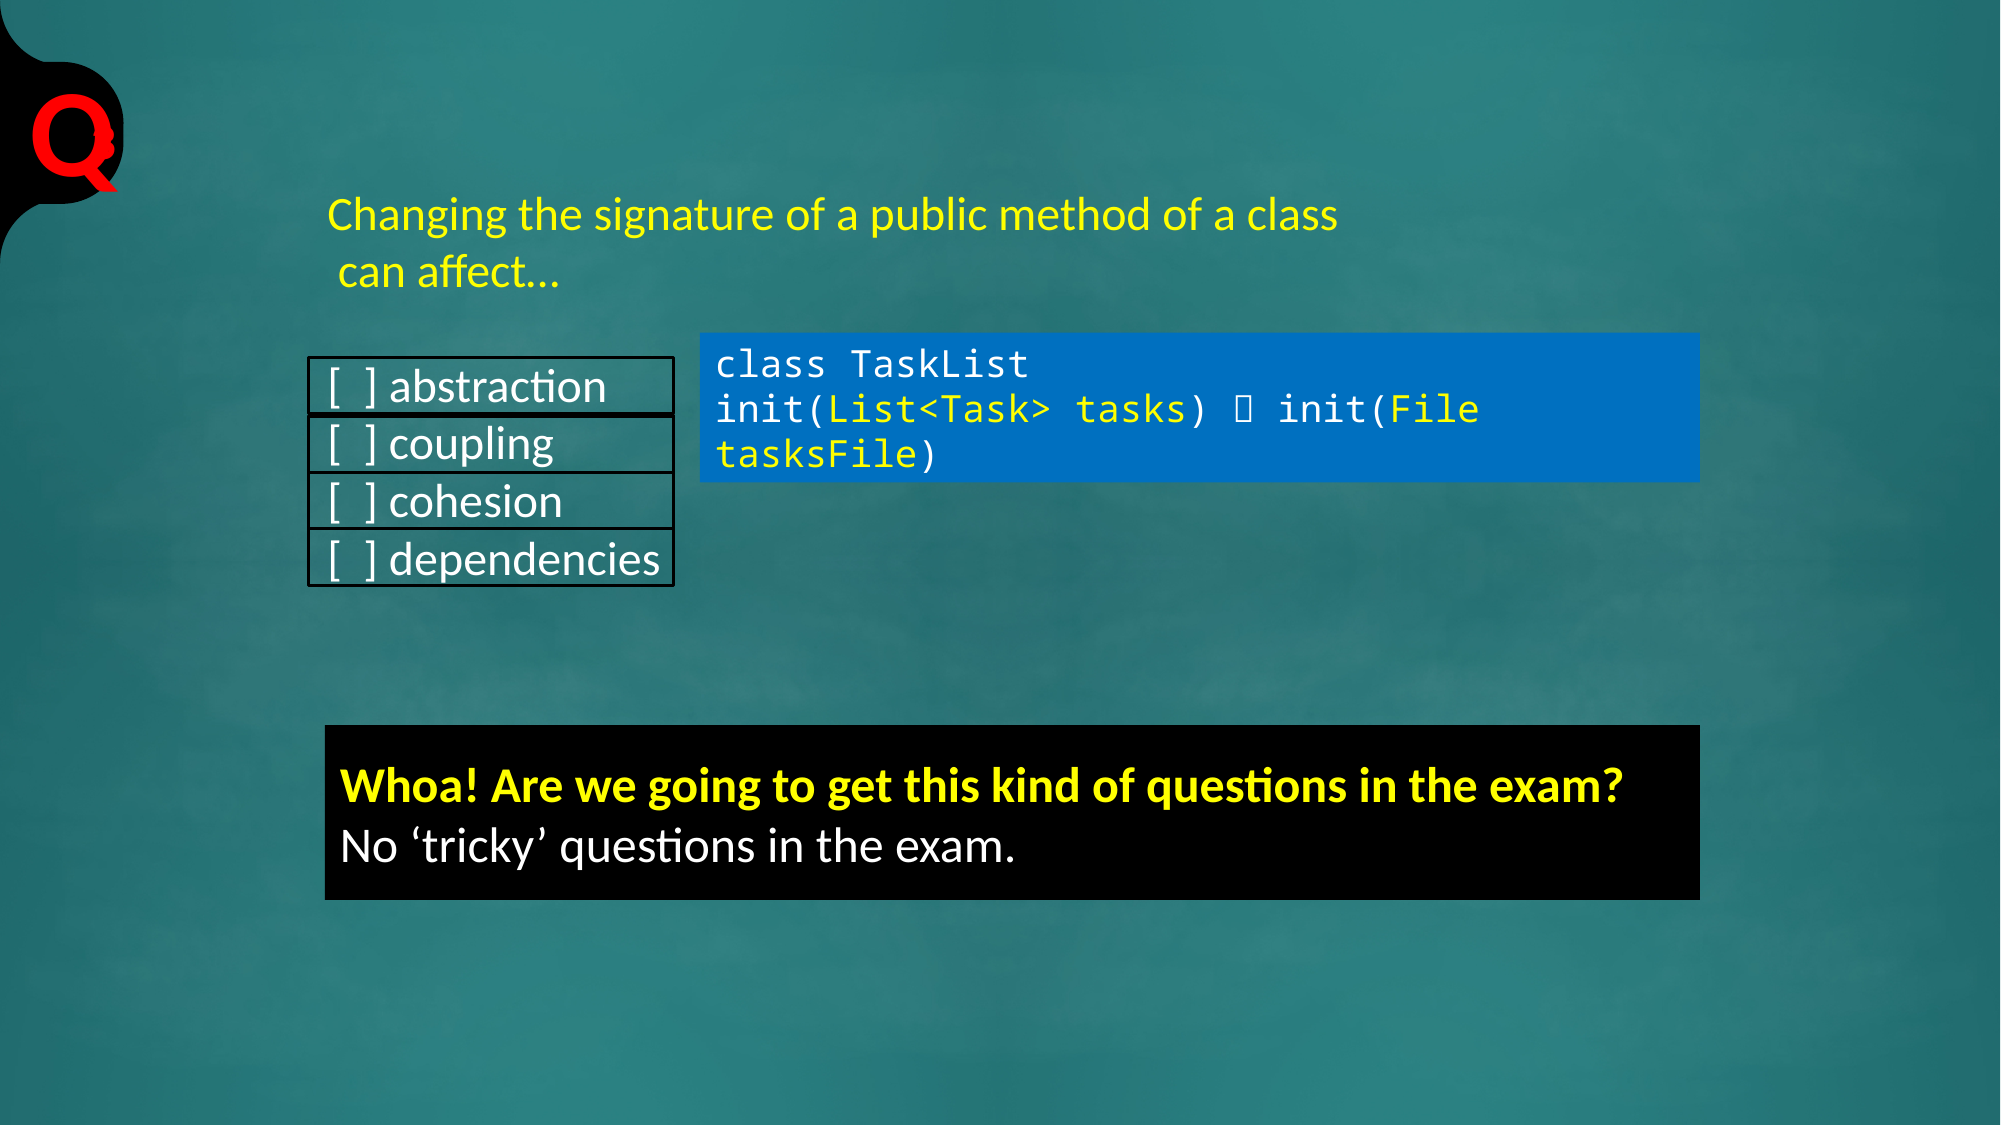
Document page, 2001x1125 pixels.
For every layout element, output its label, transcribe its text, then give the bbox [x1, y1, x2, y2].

text_box class TaskList init(List<Task> tasks)  init(File tasksFile) [699, 332, 1700, 483]
text_box Whoa! Are we going to get this kind of questions in the exam? No ‘tricky’ questions in the exam. [323, 723, 1702, 902]
text_box [307, 355, 676, 414]
text_box [307, 527, 676, 587]
text_box Changing the signature of a public method of a class can affect… [ ] abstraction [ ] coupling [ ] cohesion [ ] dependencies [312, 174, 1413, 592]
text_box 3 [75, 102, 121, 178]
text_box [307, 414, 676, 470]
picture [0, 0, 2001, 1125]
text_box [307, 470, 676, 527]
